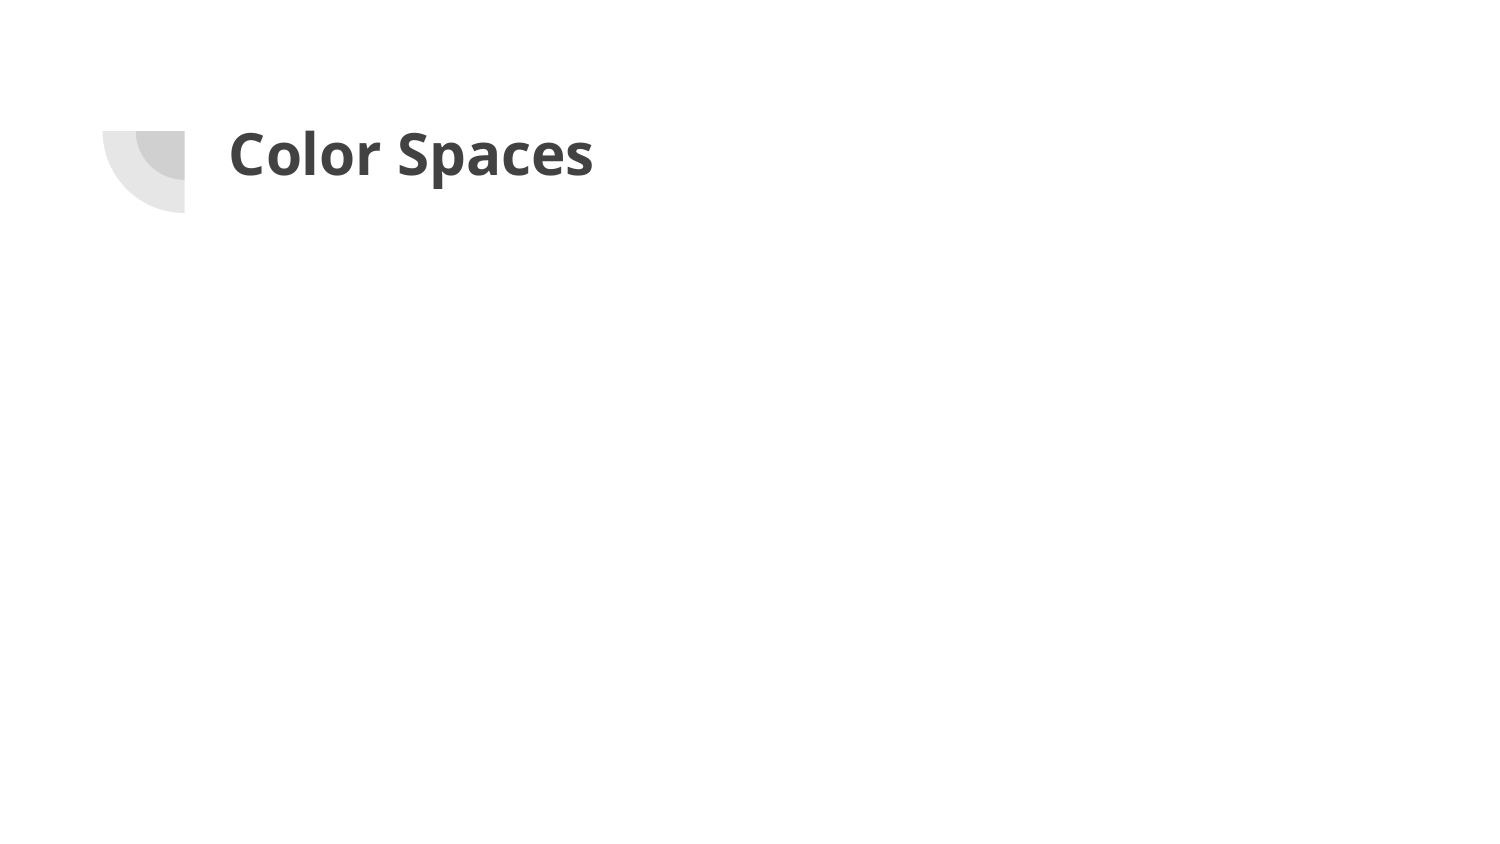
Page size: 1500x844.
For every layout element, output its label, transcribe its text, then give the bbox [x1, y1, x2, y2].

title Color Spaces [213, 98, 1368, 263]
